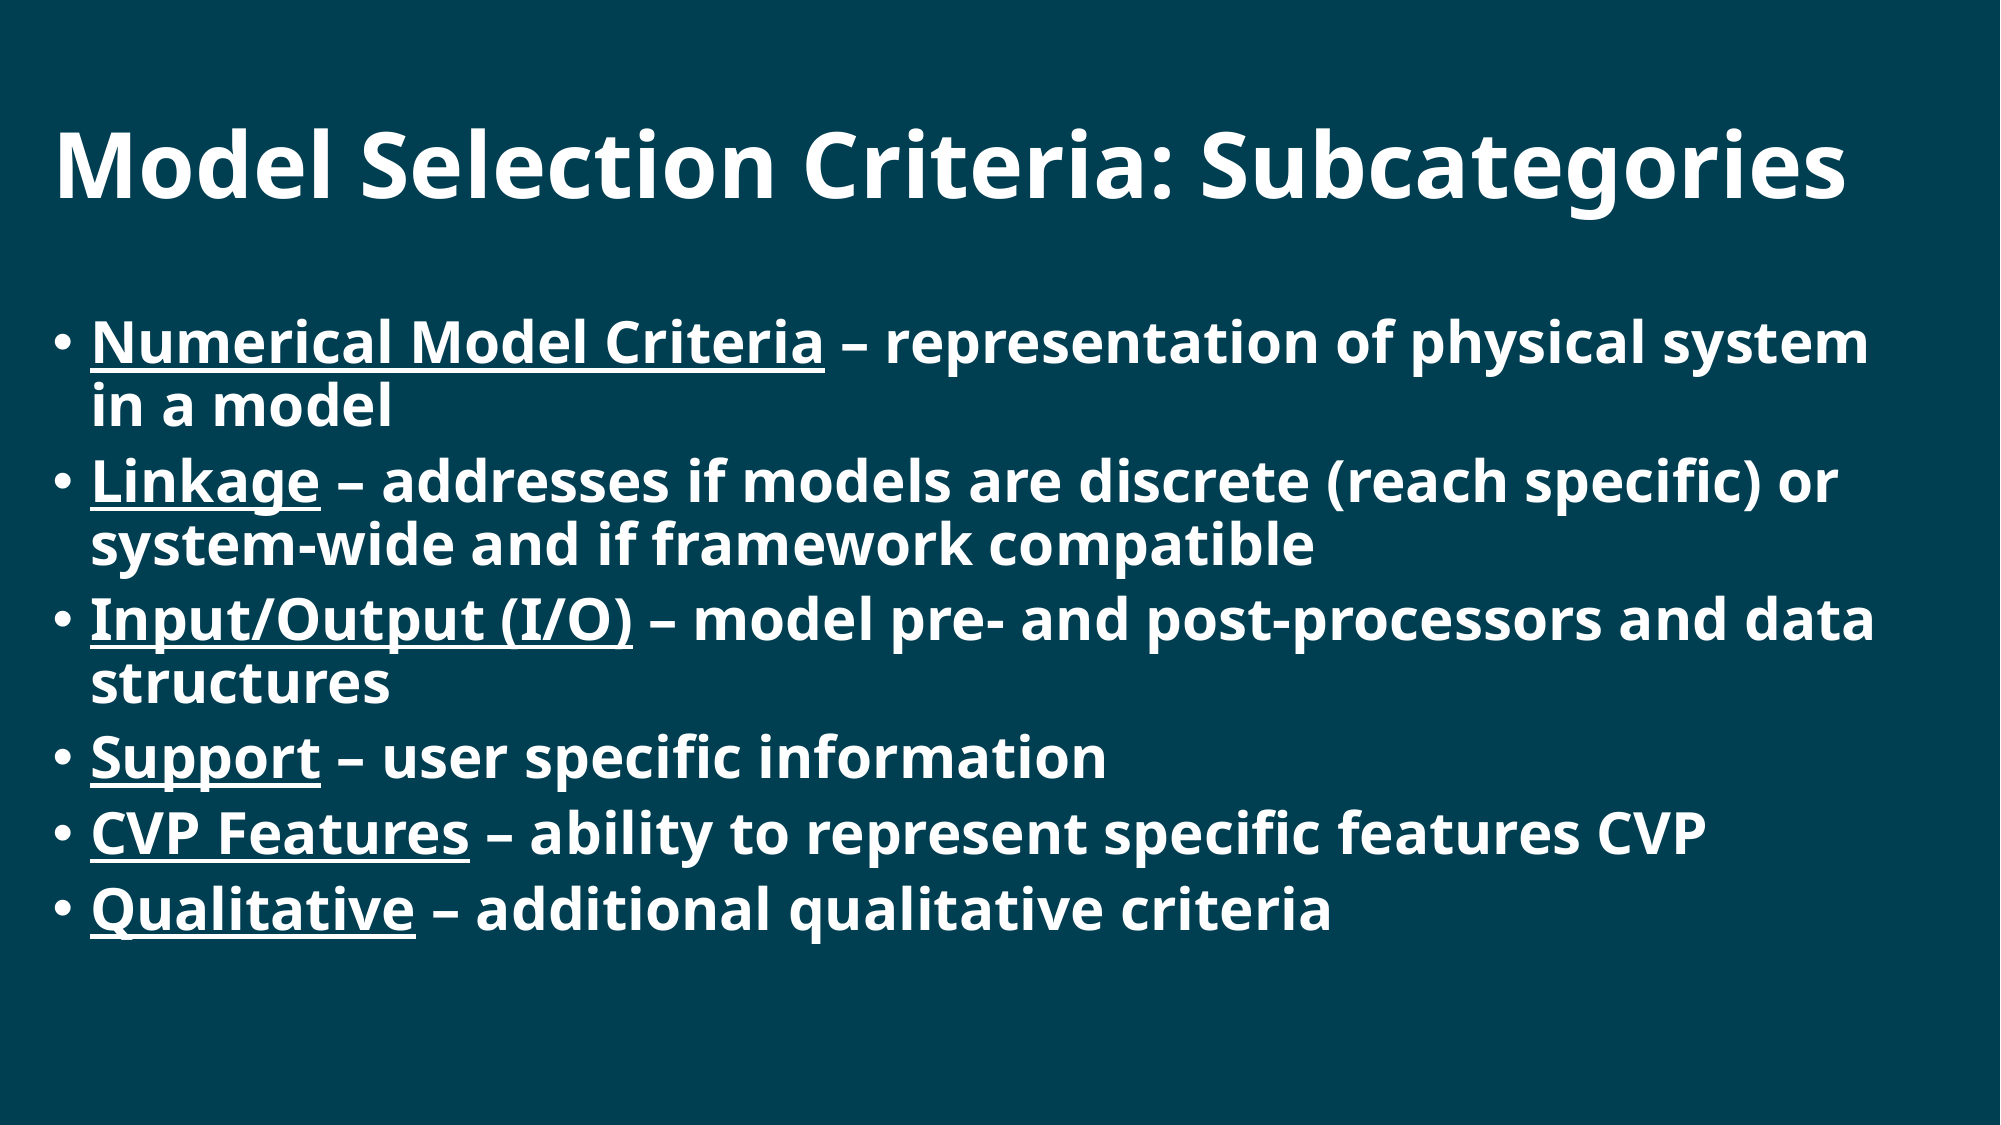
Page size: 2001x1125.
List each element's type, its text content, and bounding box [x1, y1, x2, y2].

list Numerical Model Criteria – representation of physical system in a model Linkage – addresses if models are discrete (reach specific) or system-wide and if framework compatible Input/Output (I/O) – model pre- and post-processors and data structures Support – user specific information CVP Features – ability to represent specific features CVP Qualitative – additional qualitative criteria [37, 305, 1958, 1020]
title Model Selection Criteria: Subcategories [37, 59, 1958, 278]
